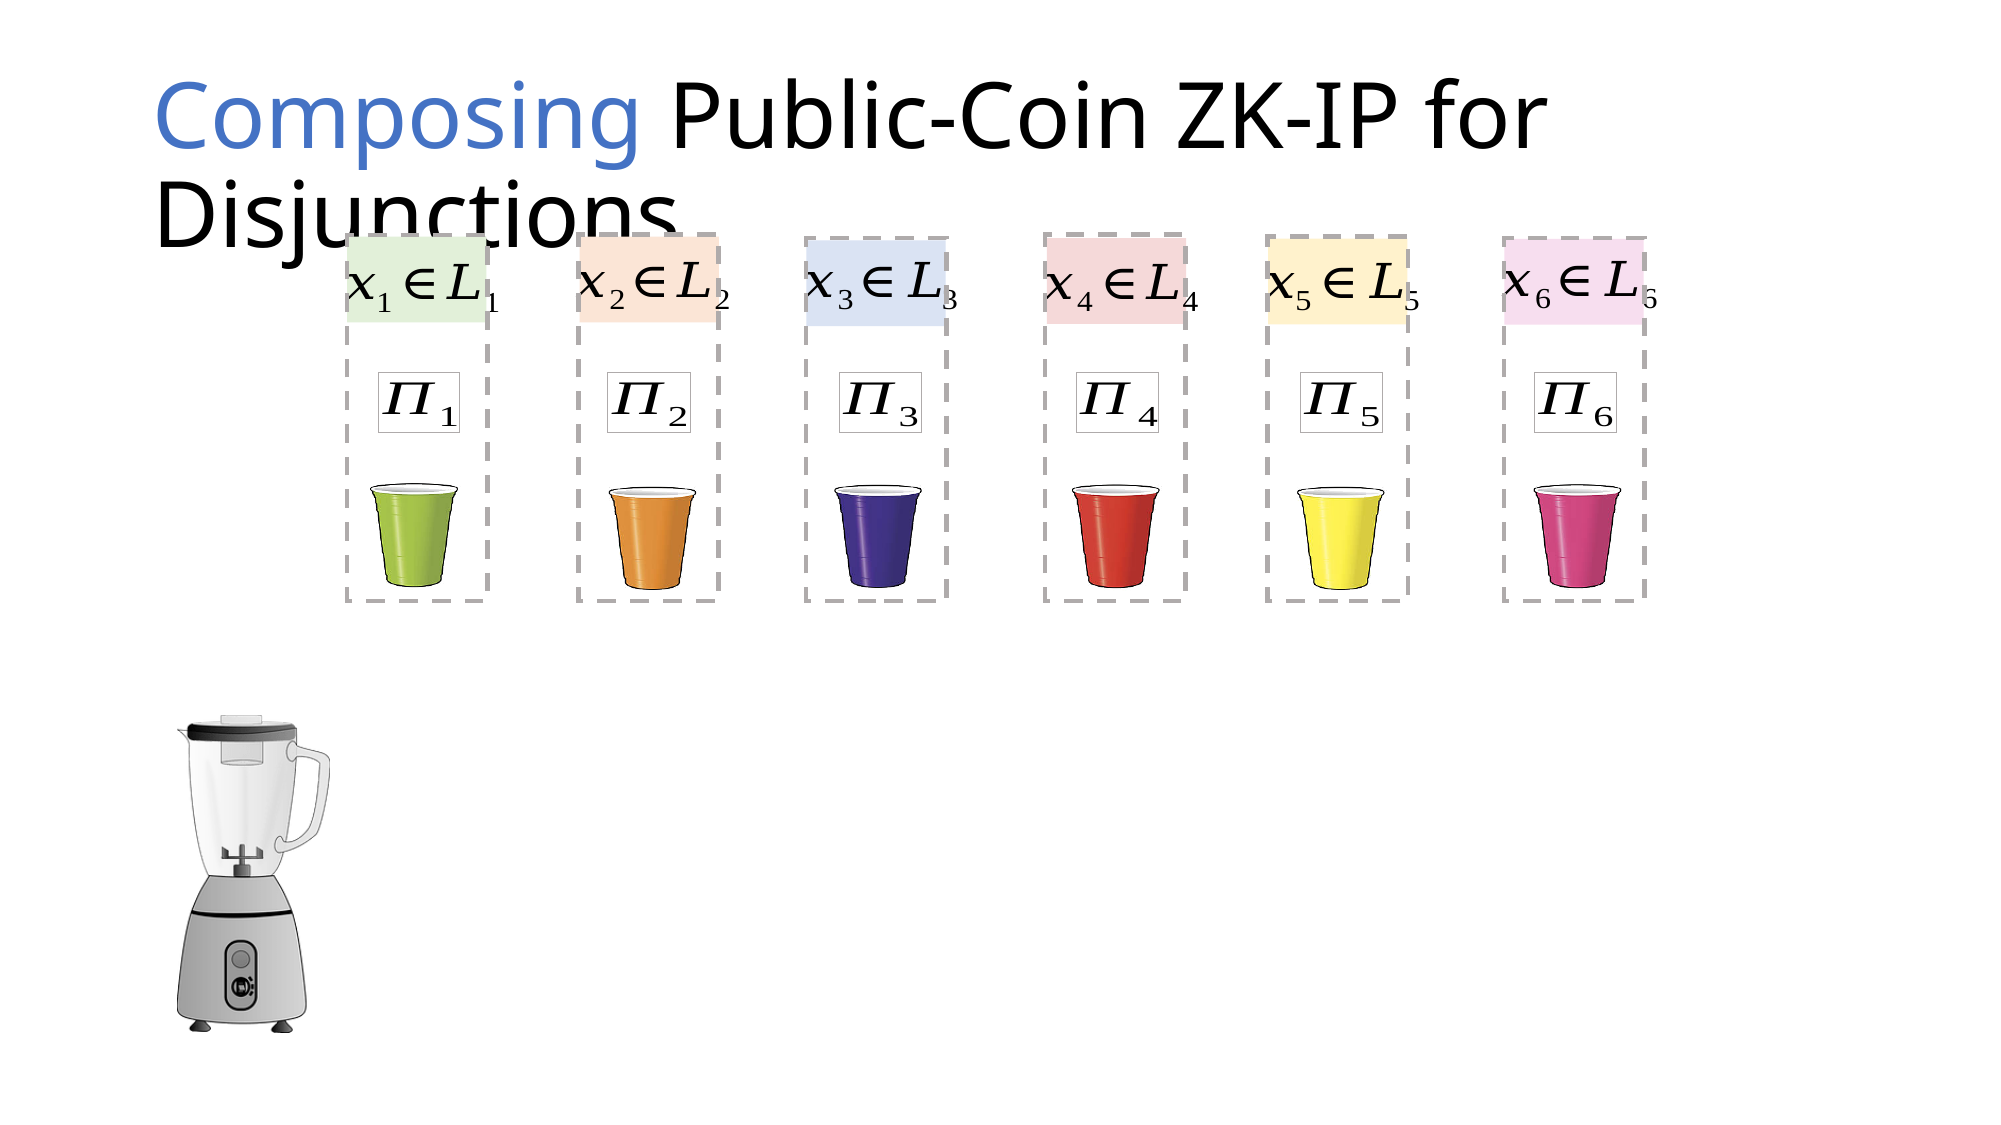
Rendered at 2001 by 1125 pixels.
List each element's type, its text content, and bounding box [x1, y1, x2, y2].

text_box [805, 237, 947, 602]
picture [1522, 484, 1629, 605]
picture [834, 481, 927, 588]
picture [1288, 476, 1394, 590]
picture [370, 483, 466, 595]
text_box [1044, 234, 1186, 602]
text_box [1267, 235, 1409, 602]
picture [603, 476, 709, 590]
text_box [577, 234, 720, 602]
text_box [346, 234, 489, 602]
picture [1067, 484, 1168, 598]
picture [177, 715, 330, 1033]
text_box [1503, 237, 1645, 602]
title Composing Public-Coin ZK-IP for Disjunctions [137, 59, 1863, 278]
